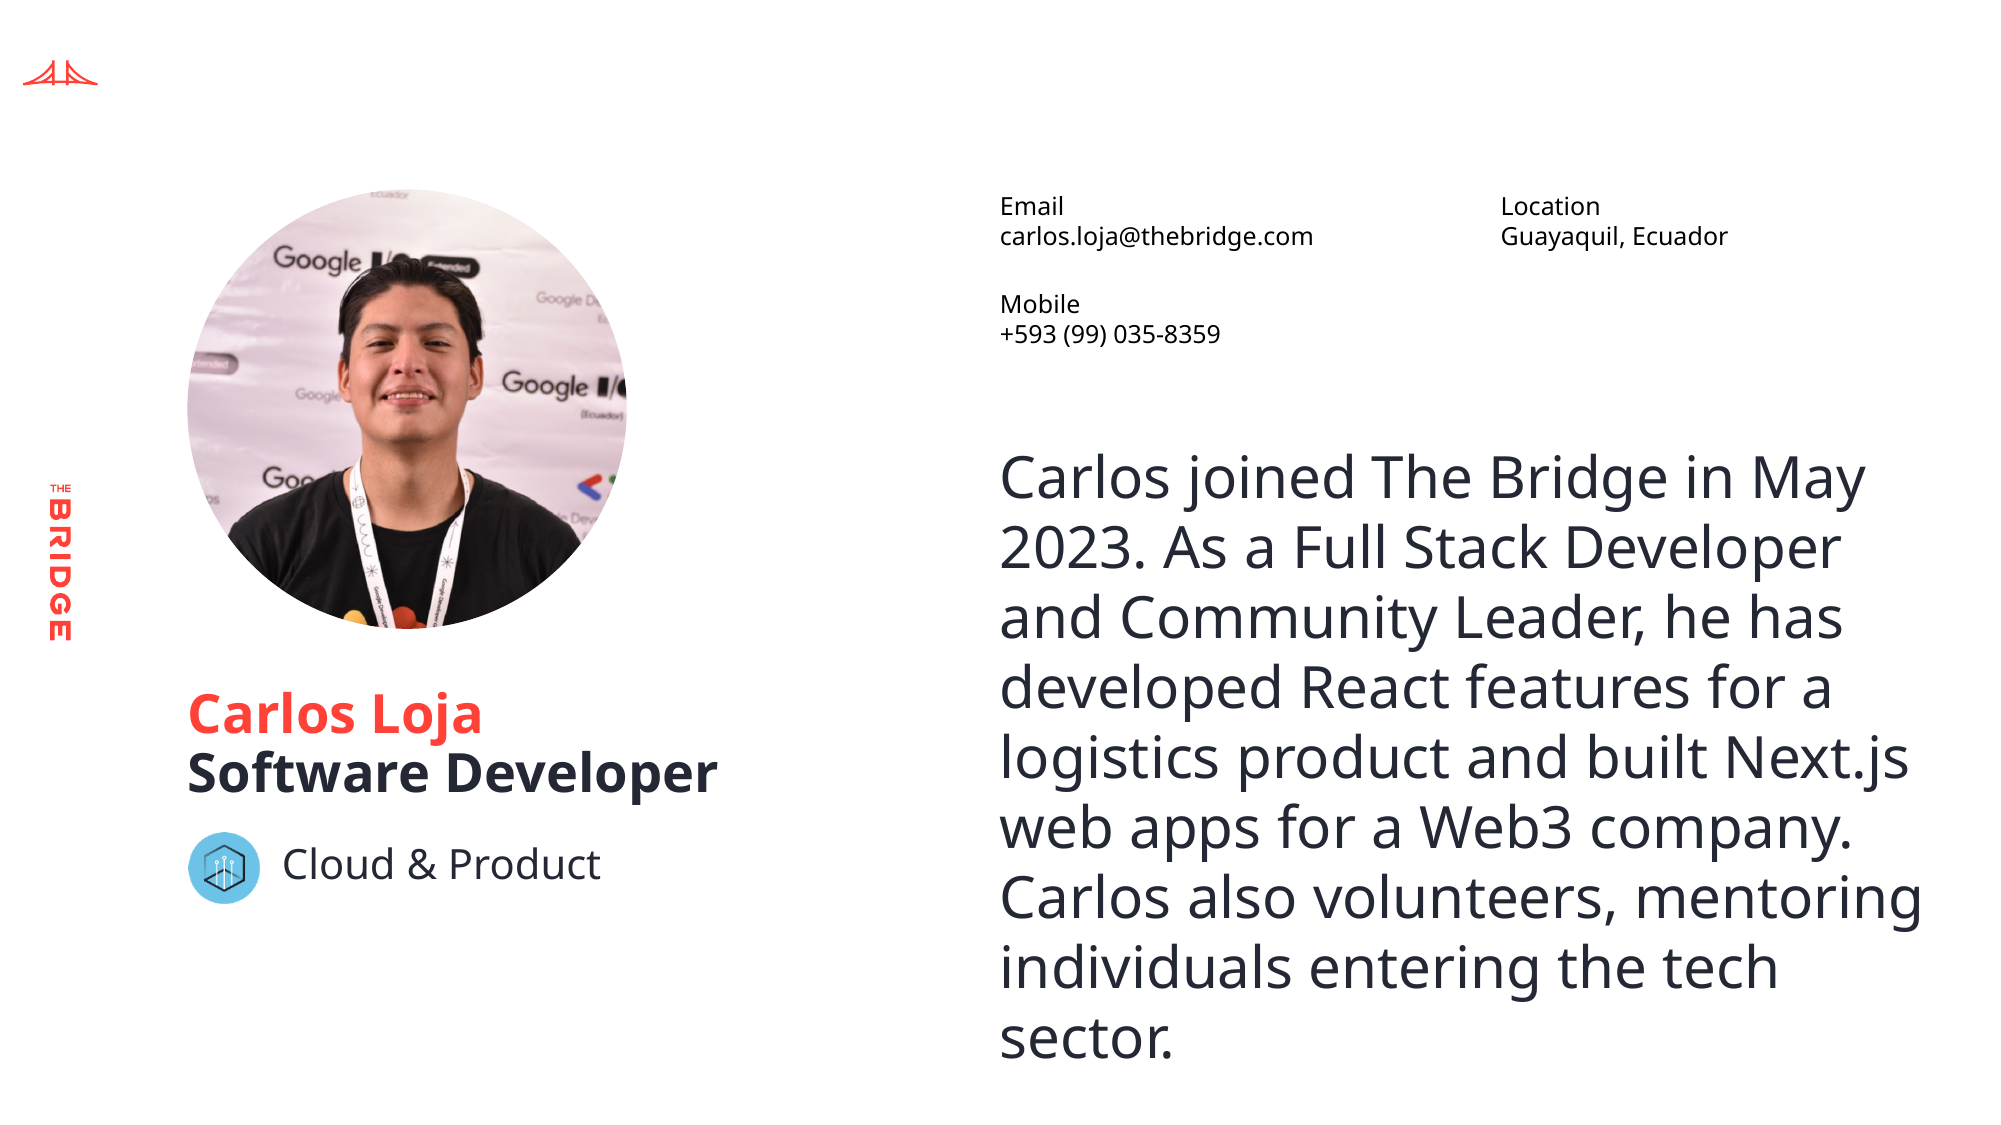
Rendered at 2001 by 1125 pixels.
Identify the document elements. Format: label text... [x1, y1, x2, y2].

text_box Email carlos.loja@thebridge.com [999, 190, 1399, 251]
text_box Carlos Loja Software Developer [187, 686, 844, 810]
text_box Mobile +593 (99) 035-8359 [999, 288, 1496, 379]
text_box Cloud & Product [281, 830, 938, 903]
text_box Location Guayaquil, Ecuador [1500, 190, 1819, 280]
picture [187, 189, 627, 629]
picture [188, 831, 260, 904]
text_box Carlos joined The Bridge in May 2023. As a Full Stack Developer and Community Leader, he has developed React features for a logistics product and built Next.js web apps for a Web3 company. Carlos also volunteers, mentoring individuals entering the tech sector. [999, 440, 1941, 1070]
